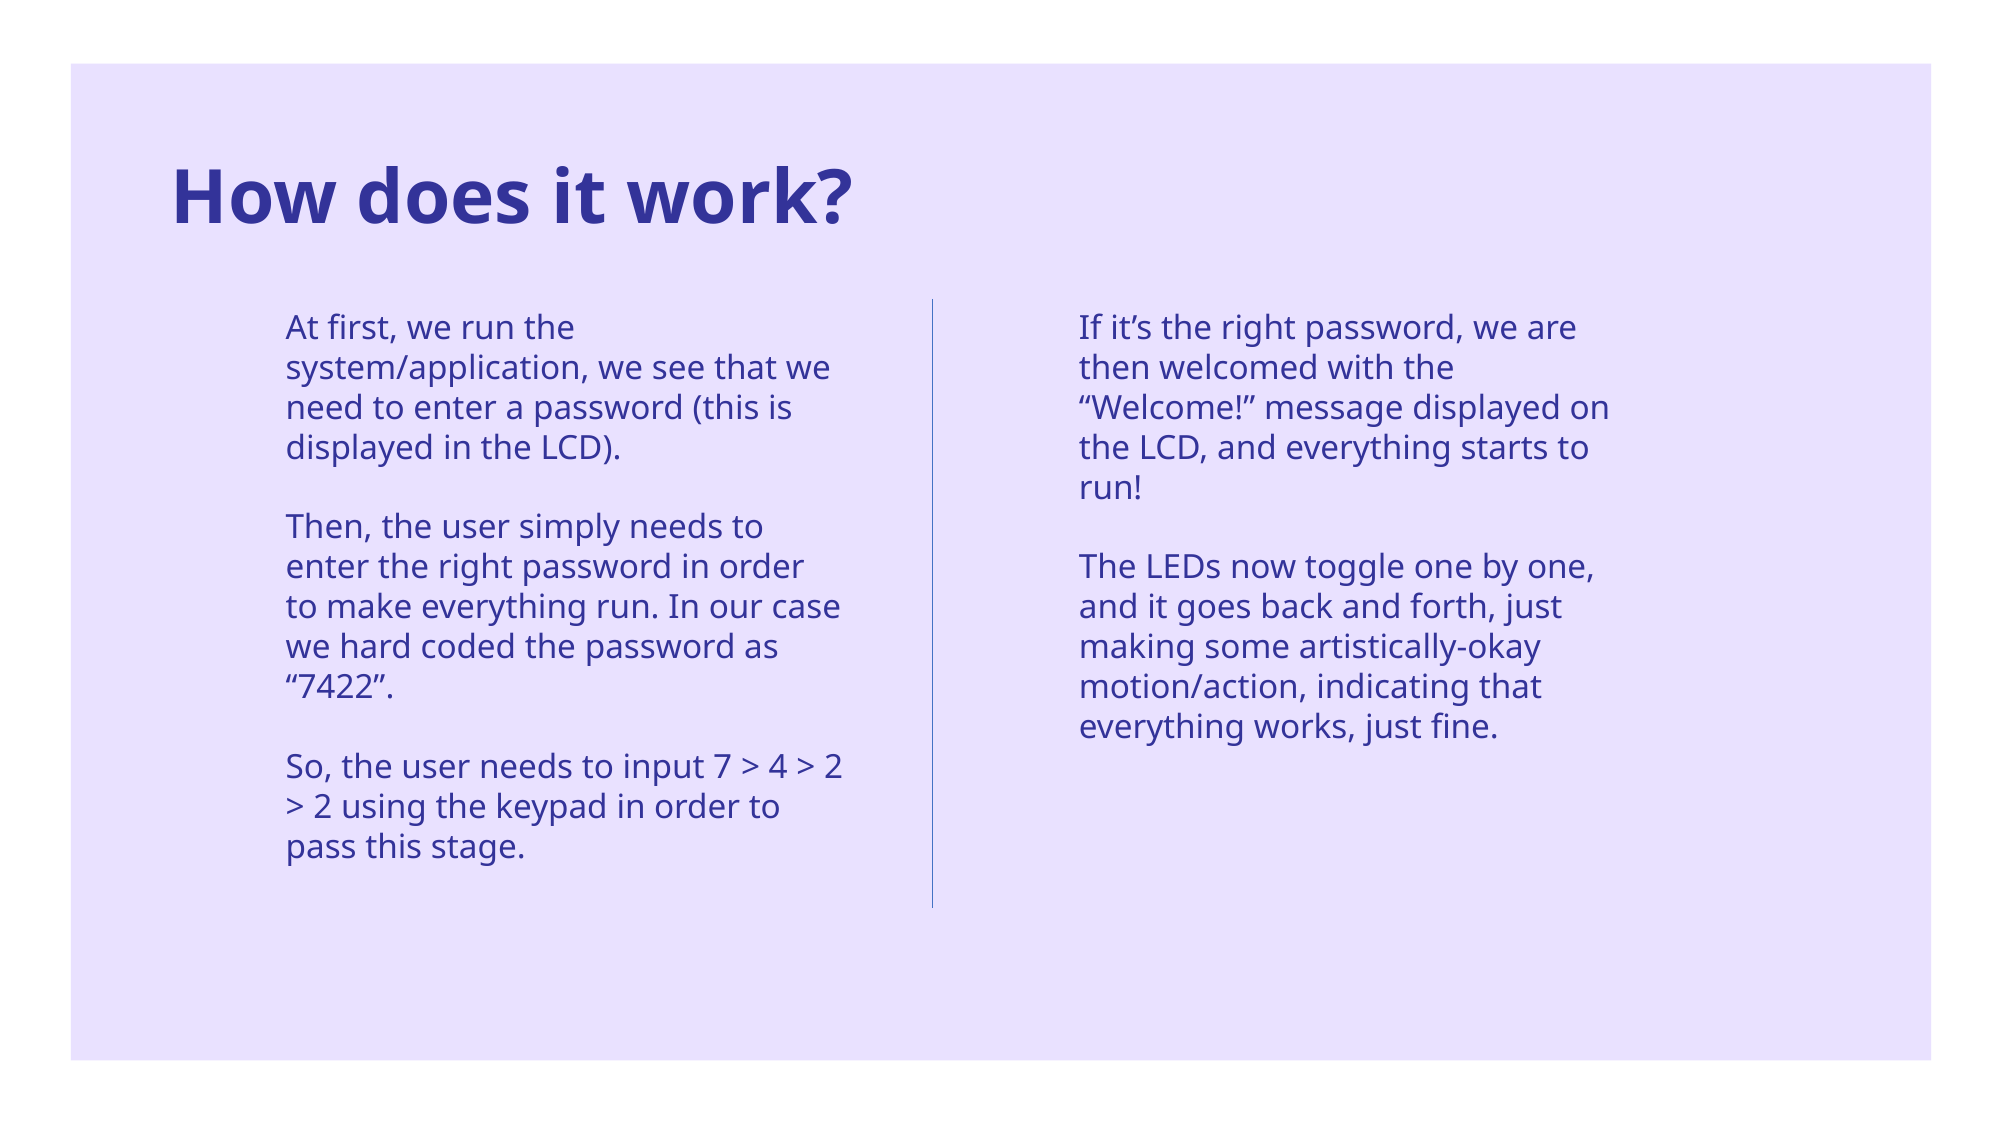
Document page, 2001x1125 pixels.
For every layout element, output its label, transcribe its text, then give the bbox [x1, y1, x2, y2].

text_box If it’s the right password, we are then welcomed with the “Welcome!” message displayed on the LCD, and everything starts to run! The LEDs now toggle one by one, and it goes back and forth, just making some artistically-okay motion/action, indicating that everything works, just fine. [1064, 298, 1654, 753]
picture [0, 0, 2001, 1125]
text_box At first, we run the system/application, we see that we need to enter a password (this is displayed in the LCD). Then, the user simply needs to enter the right password in order to make everything run. In our case we hard coded the password as “7422”. So, the user needs to input 7 > 4 > 2 > 2 using the keypad in order to pass this stage. [270, 298, 861, 993]
text_box How does it work? [155, 140, 1430, 246]
